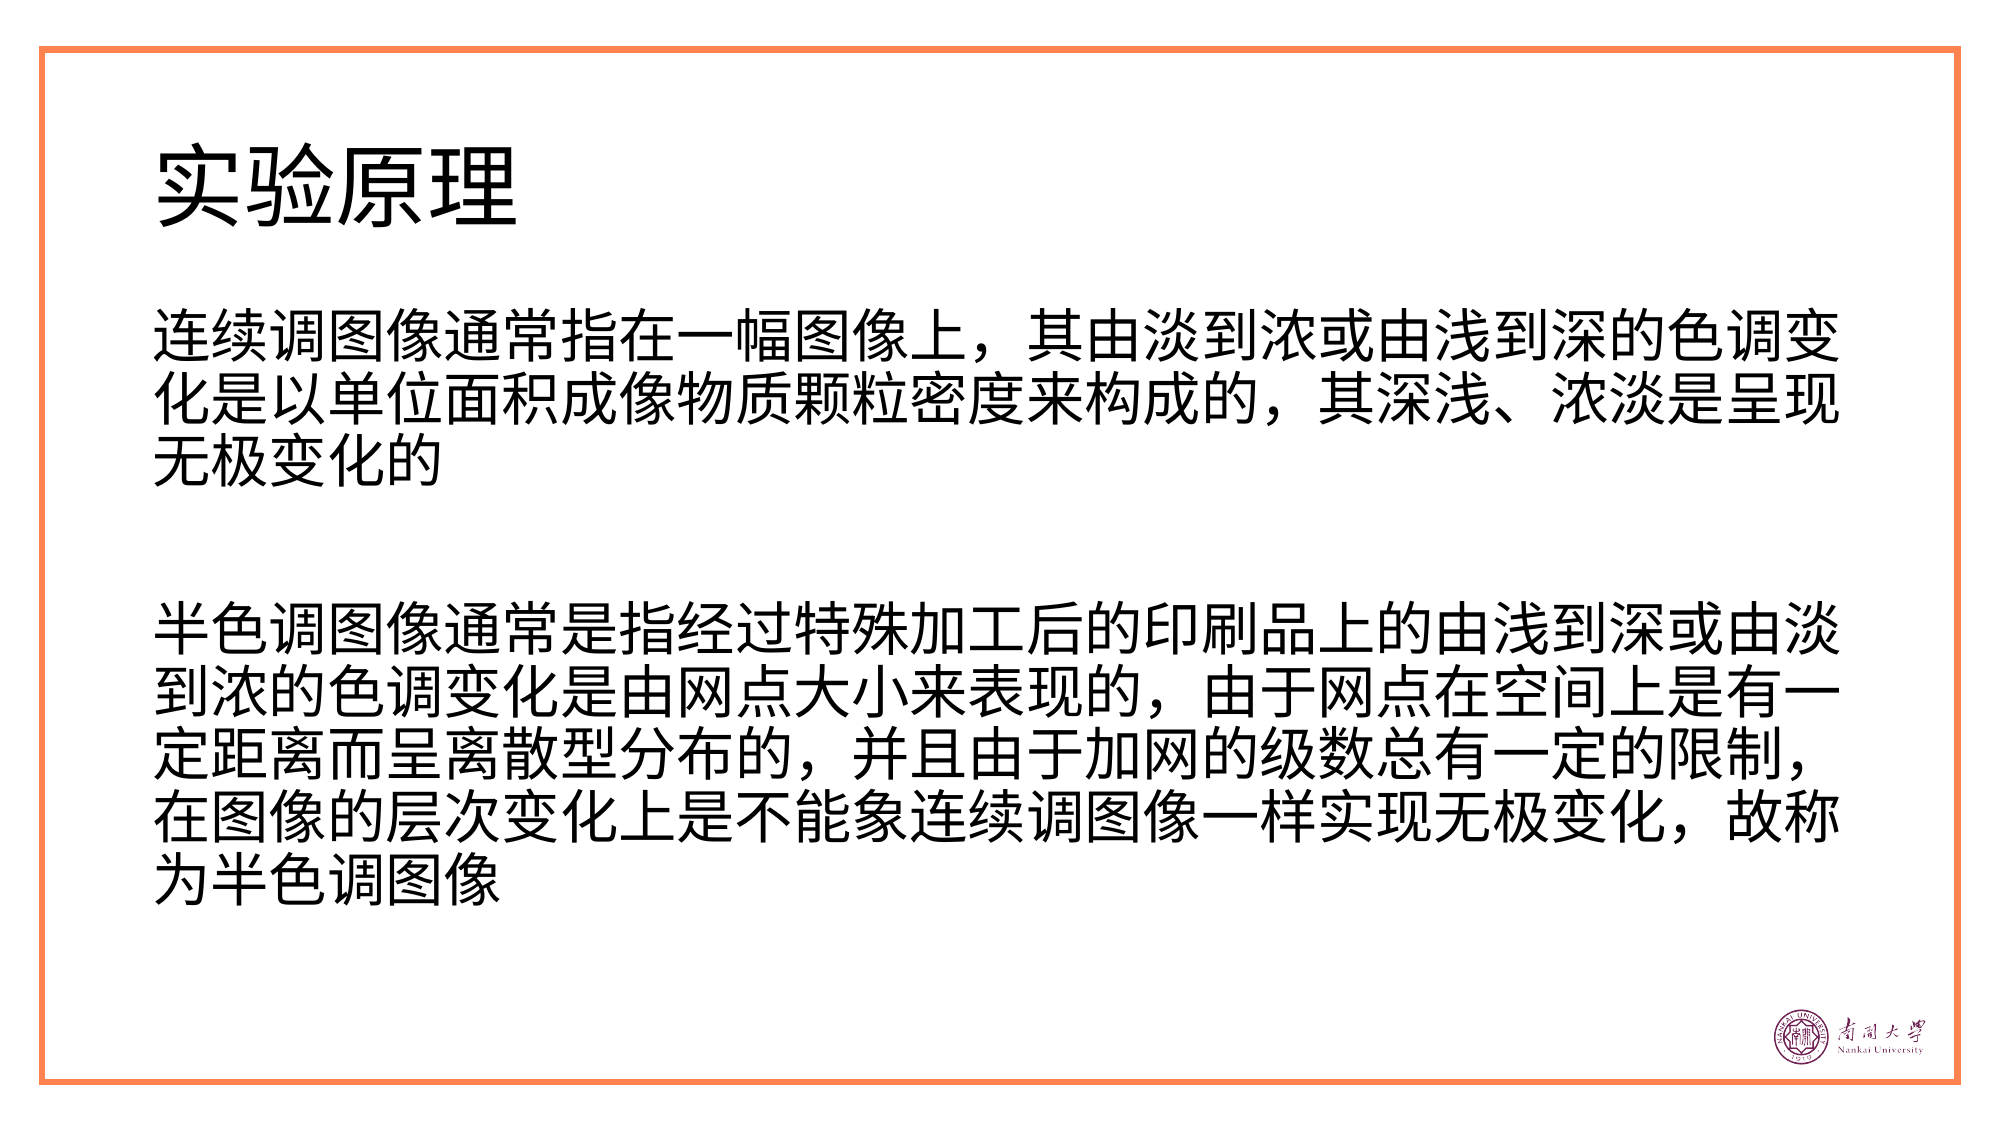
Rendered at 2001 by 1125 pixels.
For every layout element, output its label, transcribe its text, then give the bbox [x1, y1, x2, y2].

list 连续调图像通常指在一幅图像上，其由淡到浓或由浅到深的色调变化是以单位面积成像物质颗粒密度来构成的，其深浅、浓淡是呈现无极变化的 半色调图像通常是指经过特殊加工后的印刷品上的由浅到深或由淡到浓的色调变化是由网点大小来表现的，由于网点在空间上是有一定距离而呈离散型分布的，并且由于加网的级数总有一定的限制，在图像的层次变化上是不能象连续调图像一样实现无极变化，故称为半色调图像 [137, 299, 1863, 1014]
picture [1761, 970, 1937, 1104]
title 实验原理 [137, 81, 1863, 299]
